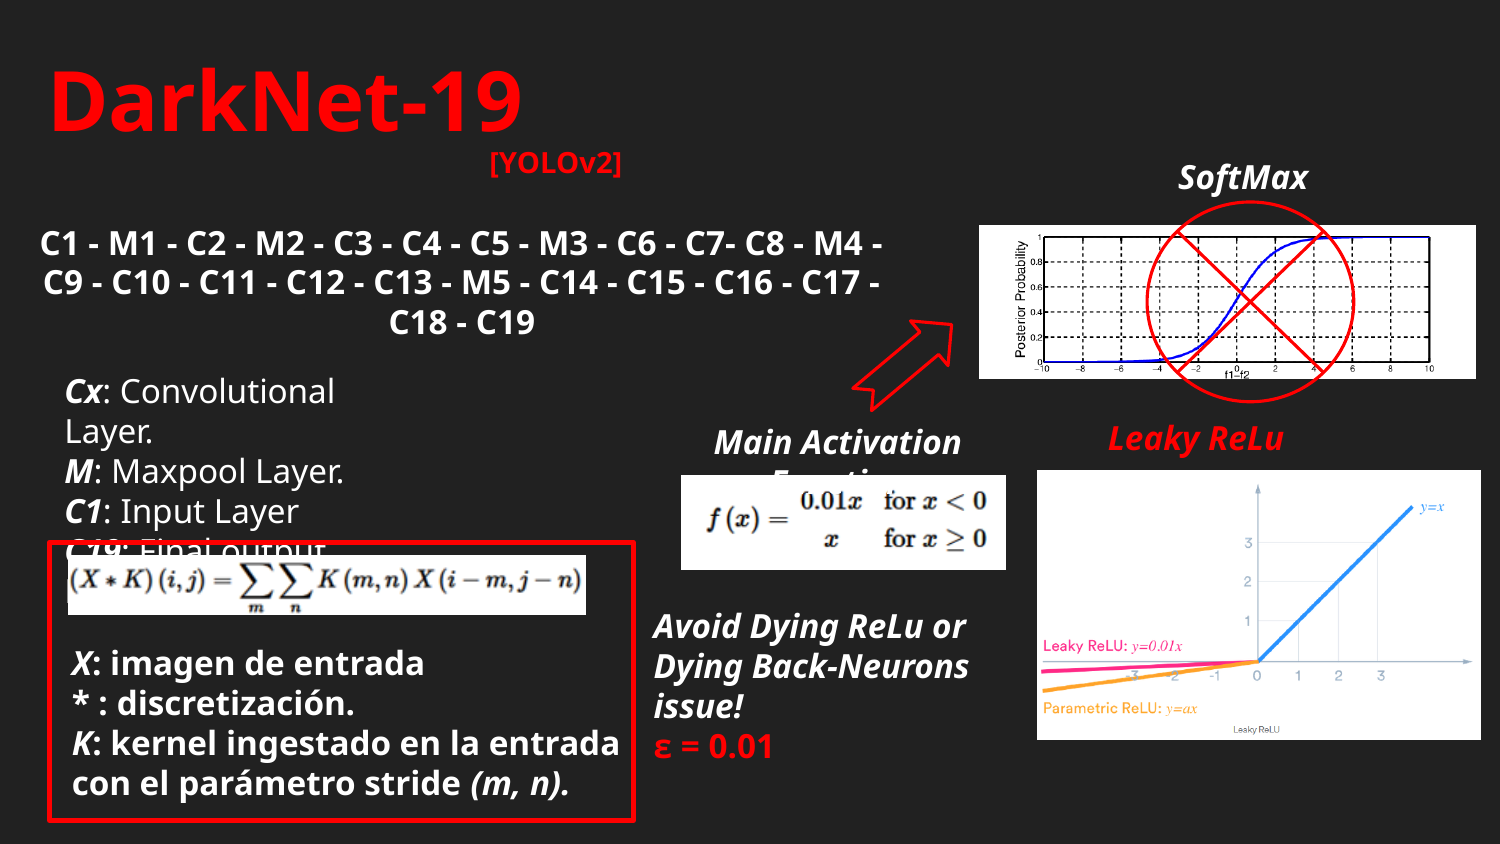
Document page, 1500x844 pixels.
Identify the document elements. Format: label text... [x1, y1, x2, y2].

text_box [1186, 201, 1314, 223]
title Cx: Convolutional Layer. M: Maxpool Layer. C1: Input Layer C19: Final output Layer. [49, 355, 431, 542]
title Avoid Dying ReLu or Dying Back-Neurons issue! ε = 0.01 [638, 590, 1048, 765]
title DarkNet-19 [32, 32, 1176, 152]
text_box [49, 542, 634, 821]
title [YOLOv2] [474, 128, 657, 177]
picture [681, 475, 1006, 571]
picture [68, 555, 586, 616]
picture [978, 225, 1477, 379]
title Main Activation Function [633, 405, 1043, 484]
text_box [1196, 387, 1305, 402]
title X: imagen de entrada * : discretización. K: kernel ingestado en la entrada con el parámetro stride (m, n). [56, 626, 657, 827]
title SoftMax [1132, 140, 1354, 219]
text_box [852, 320, 952, 411]
title C1 - M1 - C2 - M2 - C3 - C4 - C5 - M3 - C6 - C7- C8 - M4 - C9 - C10 - C11 - C12 - C13 - M5 - C14 - C15 - C16 - C17 - C18 - C19 [21, 206, 903, 348]
title Leaky ReLu [1085, 401, 1307, 469]
picture [1037, 470, 1482, 740]
